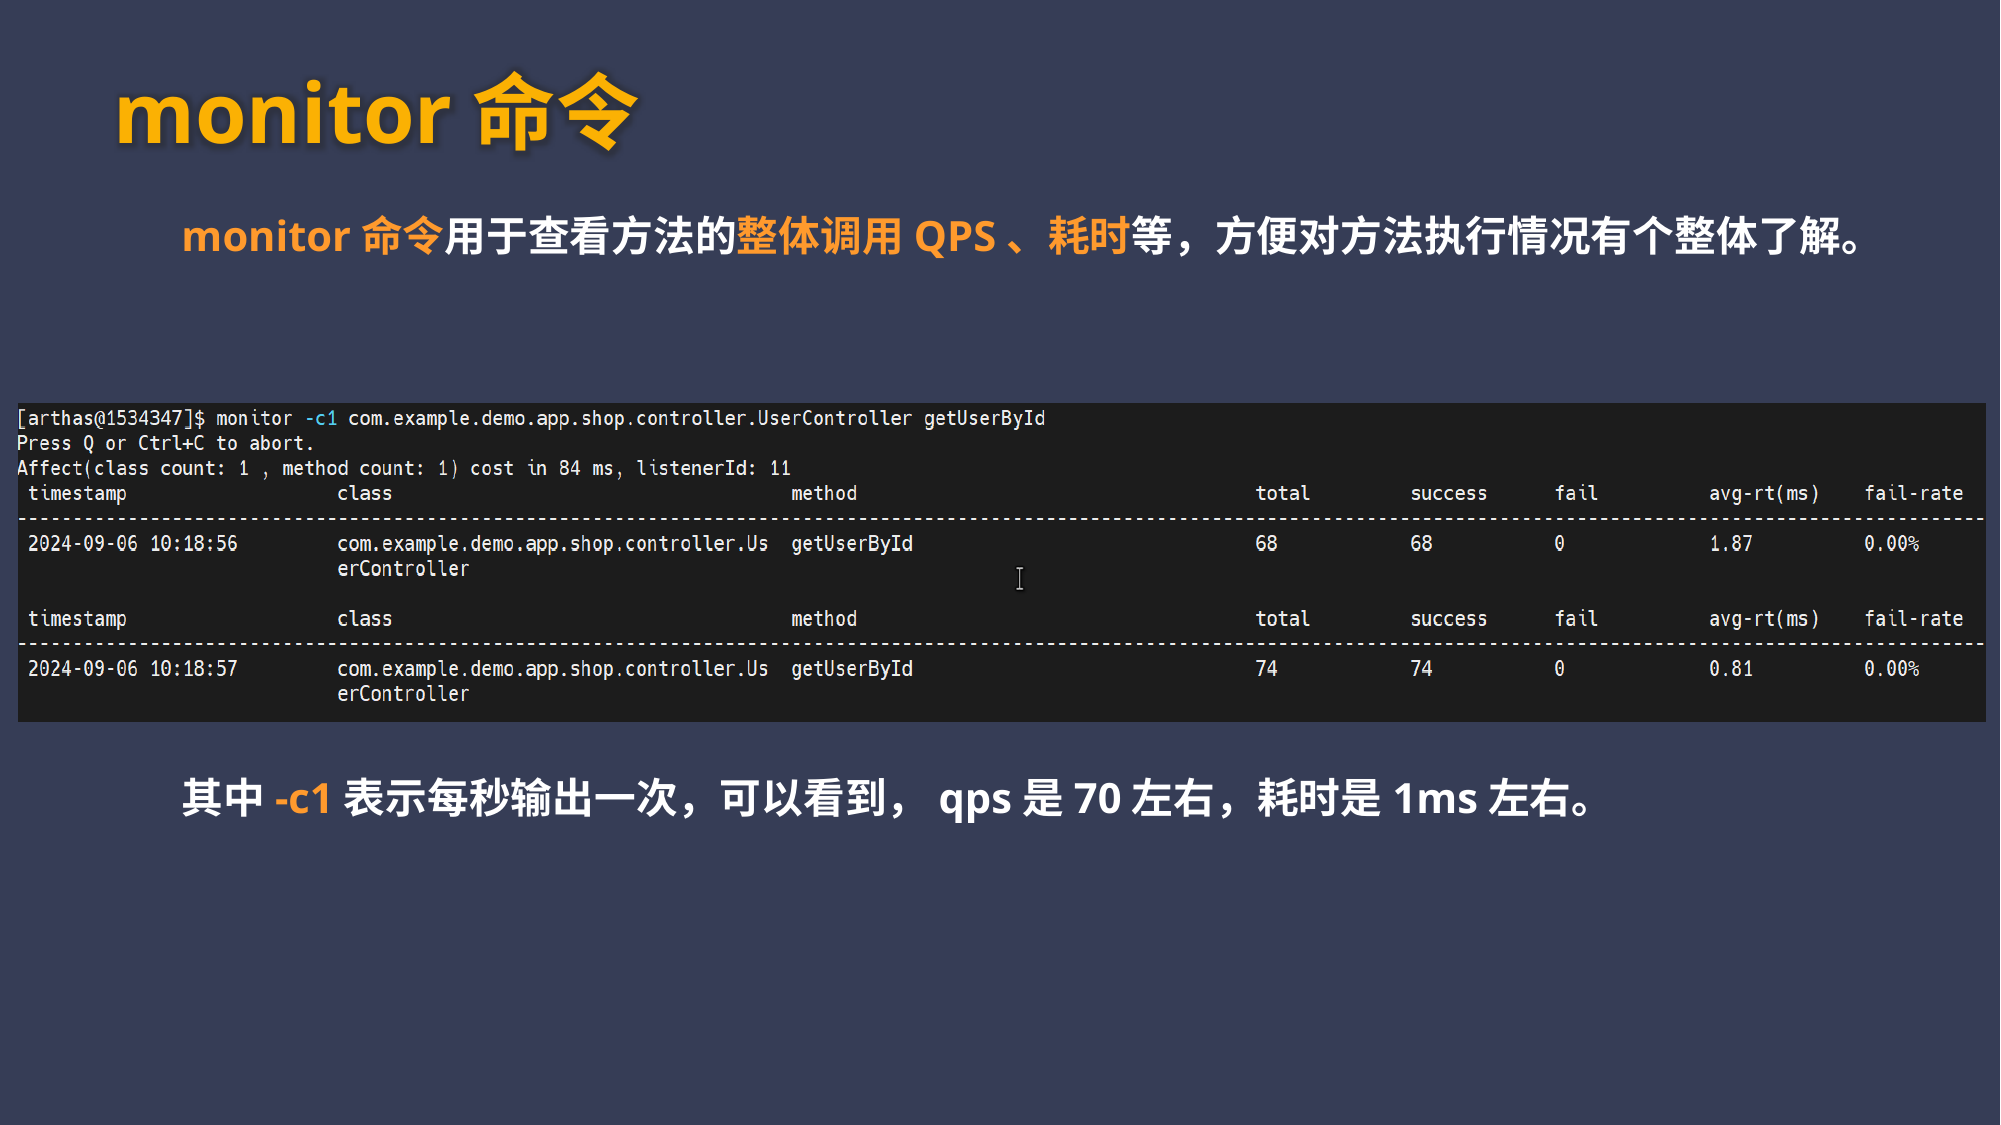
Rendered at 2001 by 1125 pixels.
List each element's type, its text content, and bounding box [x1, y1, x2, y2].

text_box monitor命令 [102, 7, 1848, 213]
text_box 其中-c1表示每秒输出一次，可以看到，qps是70左右，耗时是1ms左右。 [173, 763, 1915, 831]
picture [18, 402, 1986, 723]
text_box monitor命令用于查看方法的整体调用QPS、耗时等，方便对方法执行情况有个整体了解。 [173, 201, 1915, 269]
